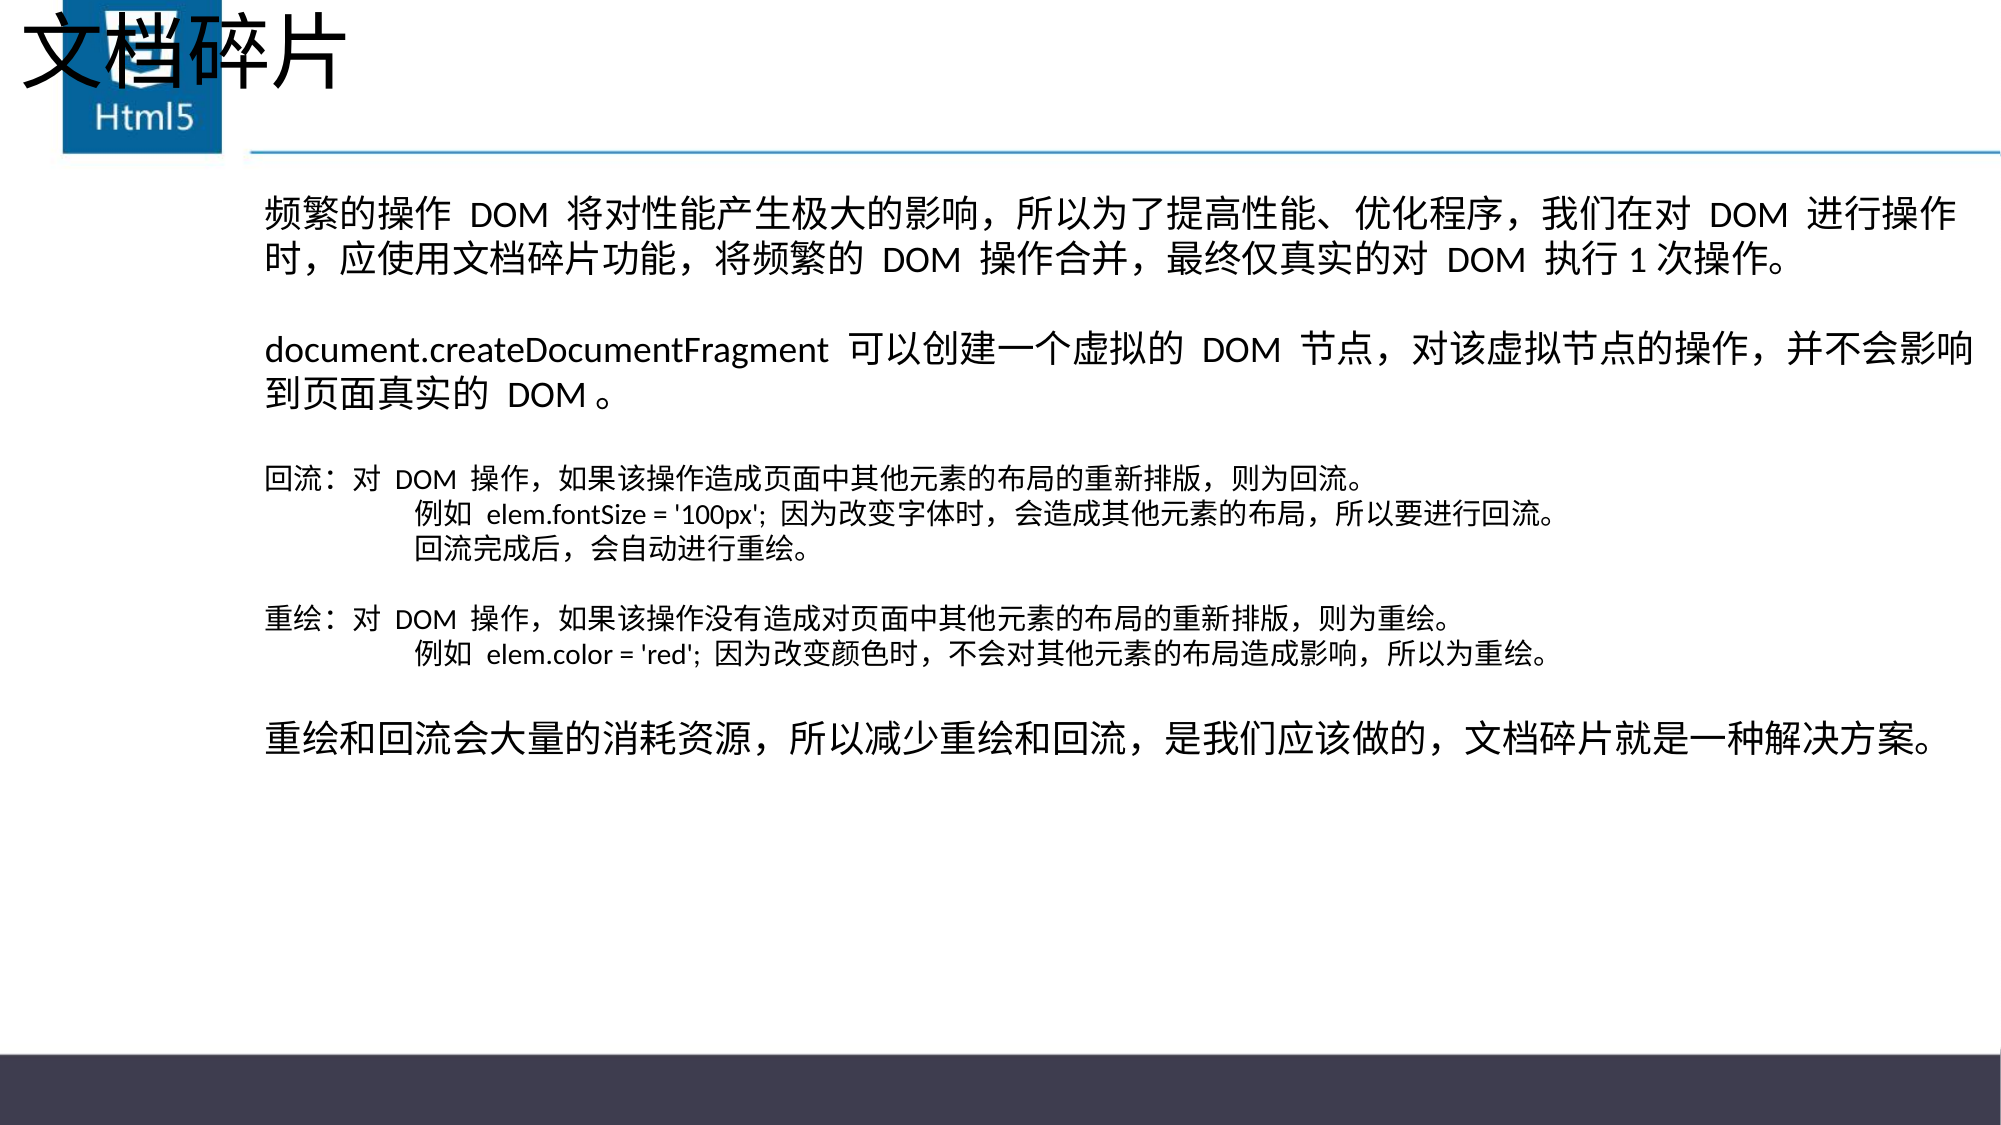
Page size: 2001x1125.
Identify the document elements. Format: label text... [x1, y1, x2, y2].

picture [0, 0, 2001, 1125]
list 频繁的操作 DOM 将对性能产生极大的影响，所以为了提高性能、优化程序，我们在对 DOM 进行操作时，应使用文档碎片功能，将频繁的 DOM 操作合并，最终仅真实的对 DOM 执行1次操作。 document.createDocumentFragment 可以创建一个虚拟的 DOM 节点，对该虚拟节点的操作，并不会影响到页面真实的 DOM。 回流：对 DOM 操作，如果该操作造成页面中其他元素的布局的重新排版，则为回流。 例如 elem.fontSize = '100px'; 因为改变字体时，会造成其他元素的布局，所以要进行回流。 回流完成后，会自动进行重绘。 重绘：对 DOM 操作，如果该操作没有造成对页面中其他元素的布局的重新排版，则为重绘。 例如 elem.color = 'red'; 因为改变颜色时，不会对其他元素的布局造成影响，所以为重绘。 重绘和回流会大量的消耗资源，所以减少重绘和回流，是我们应该做的，文档碎片就是一种解决方案。 [249, 182, 1997, 1028]
title 文档碎片 [6, 3, 1997, 152]
